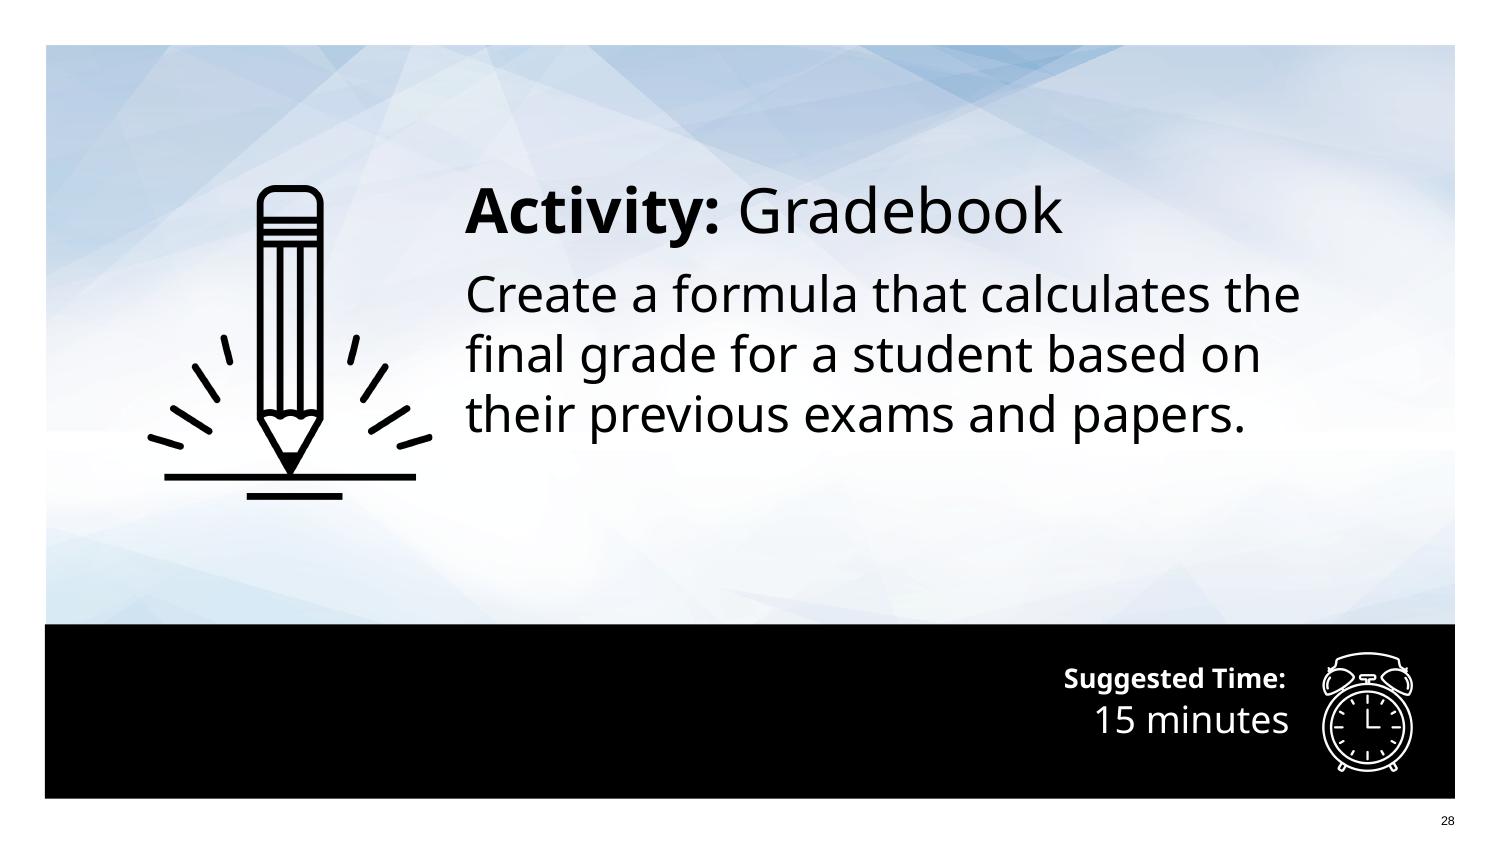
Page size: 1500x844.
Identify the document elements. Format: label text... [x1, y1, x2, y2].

picture [1322, 652, 1413, 694]
slide_number ‹#› [1412, 813, 1455, 831]
picture [45, 46, 1455, 171]
title 15 minutes [0, 694, 1455, 799]
title Activity: Gradebook Create a formula that calculates the final grade for a student based on their previous exams and papers. [44, 171, 1455, 625]
